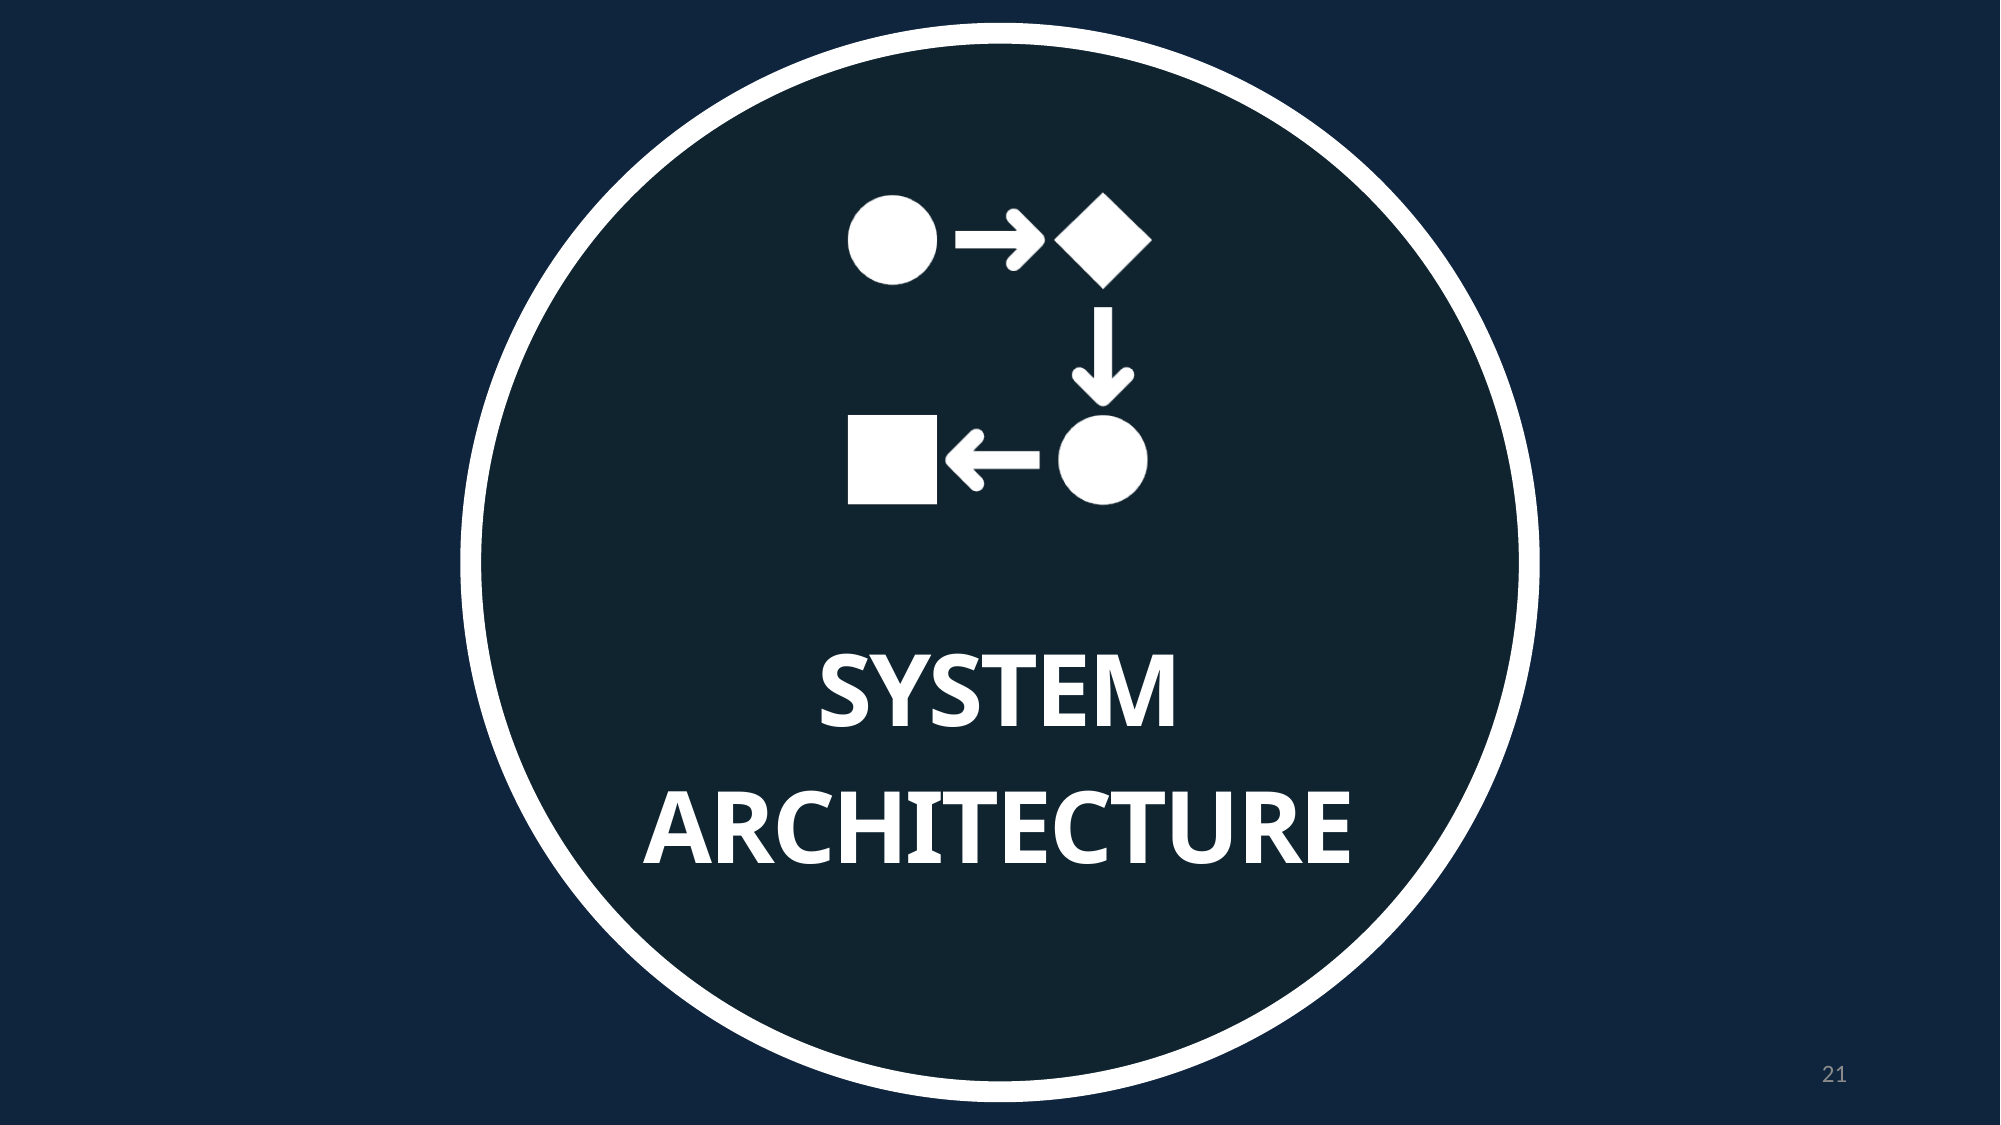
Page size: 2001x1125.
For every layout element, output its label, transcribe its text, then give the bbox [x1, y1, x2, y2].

picture [784, 132, 1215, 563]
text_box ARCHITECTURE [259, 755, 1741, 891]
text_box [583, 891, 1417, 1093]
text_box [469, 32, 1531, 681]
slide_number 21 [1412, 1042, 1863, 1103]
text_box SYSTEM [483, 619, 1517, 755]
